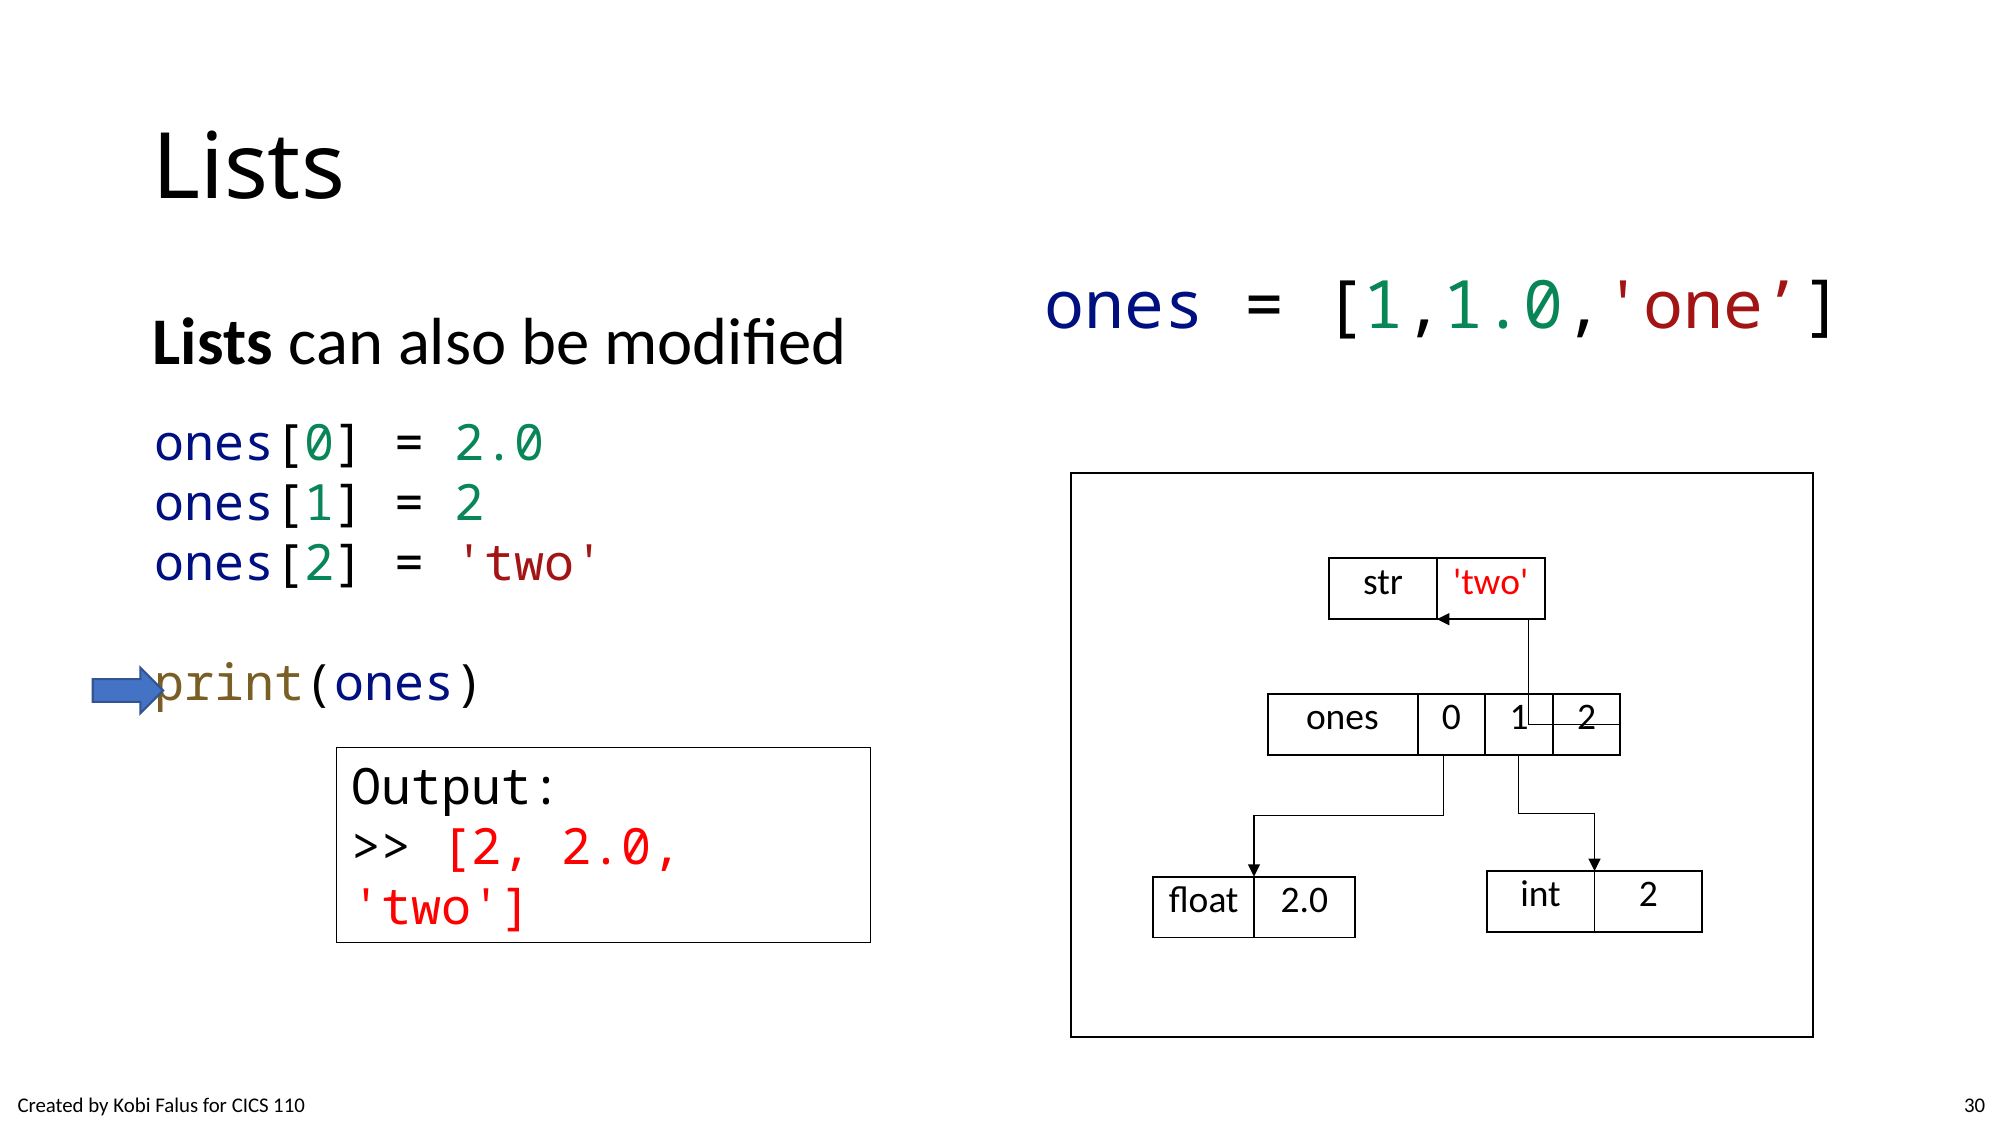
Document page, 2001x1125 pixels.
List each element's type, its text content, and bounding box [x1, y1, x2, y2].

table_header 2 [1595, 872, 1701, 931]
text_box ones[0] = 2.0 ones[1] = 2 ones[2] = 'two' print(ones) [139, 403, 620, 719]
table_header float [1154, 878, 1253, 937]
table_header str [1330, 559, 1436, 618]
text_box ones = [1,1.0,'one’] [1029, 254, 1859, 350]
table_header 2 [1554, 725, 1619, 754]
table_header 2.0 [1255, 878, 1354, 937]
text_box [1499, 775, 1615, 852]
table_header 'two' [1438, 559, 1544, 618]
table_header 1 [1486, 725, 1552, 754]
title Lists [137, 59, 1863, 278]
text_box [1070, 472, 1814, 1038]
text_box Output: >> [2, 2.0, 'two'] [336, 747, 871, 943]
table_header 0 [1419, 695, 1484, 754]
table_header ones [1269, 695, 1417, 754]
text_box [1288, 720, 1410, 911]
text_box [91, 665, 165, 716]
table_header int [1488, 872, 1594, 931]
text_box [1436, 619, 1621, 725]
list Lists can also be modified [137, 299, 1044, 409]
